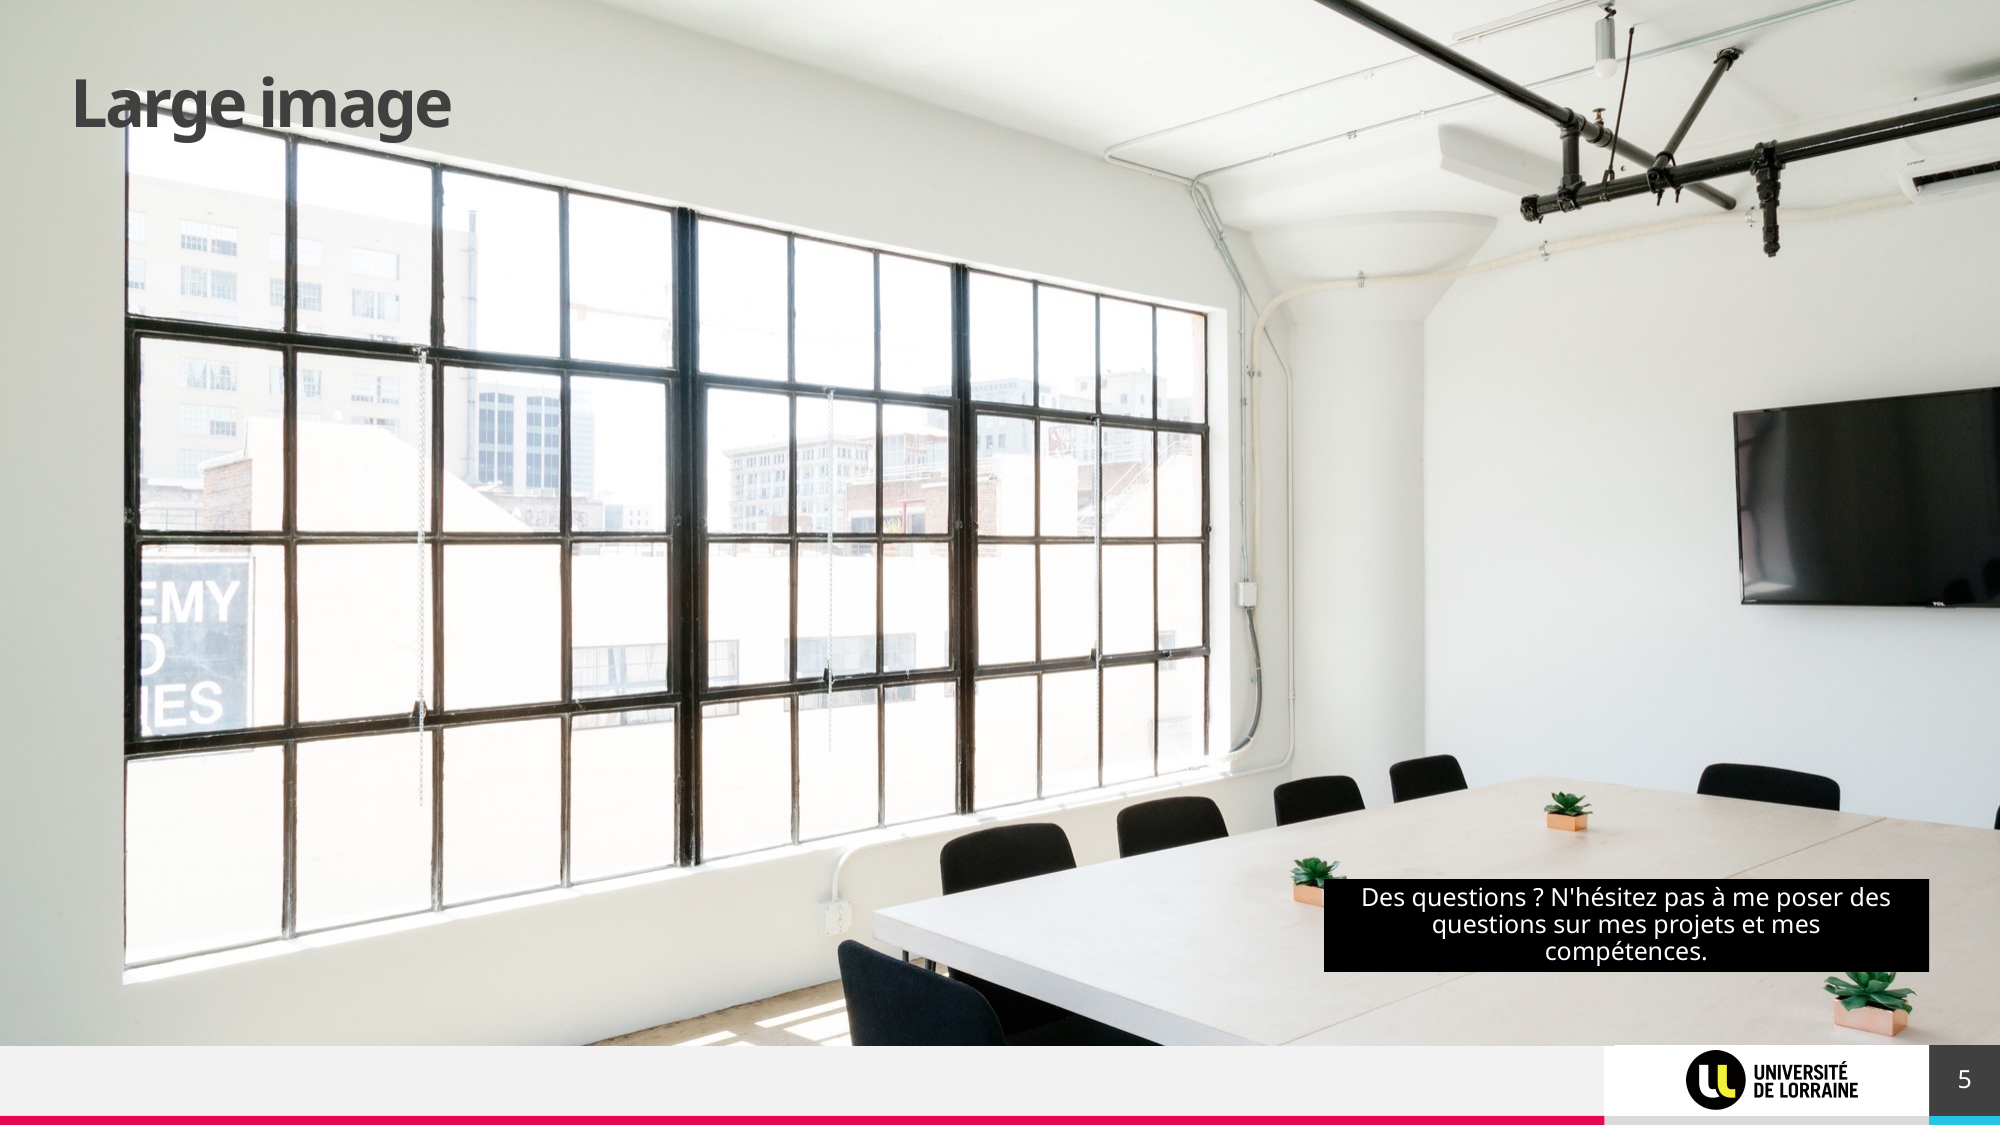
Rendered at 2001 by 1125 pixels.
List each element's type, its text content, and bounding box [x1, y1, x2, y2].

picture [0, 0, 2000, 1046]
text_box [1614, 1046, 1930, 1117]
picture [1686, 1050, 1858, 1110]
slide_number 5 [1930, 1046, 2000, 1116]
